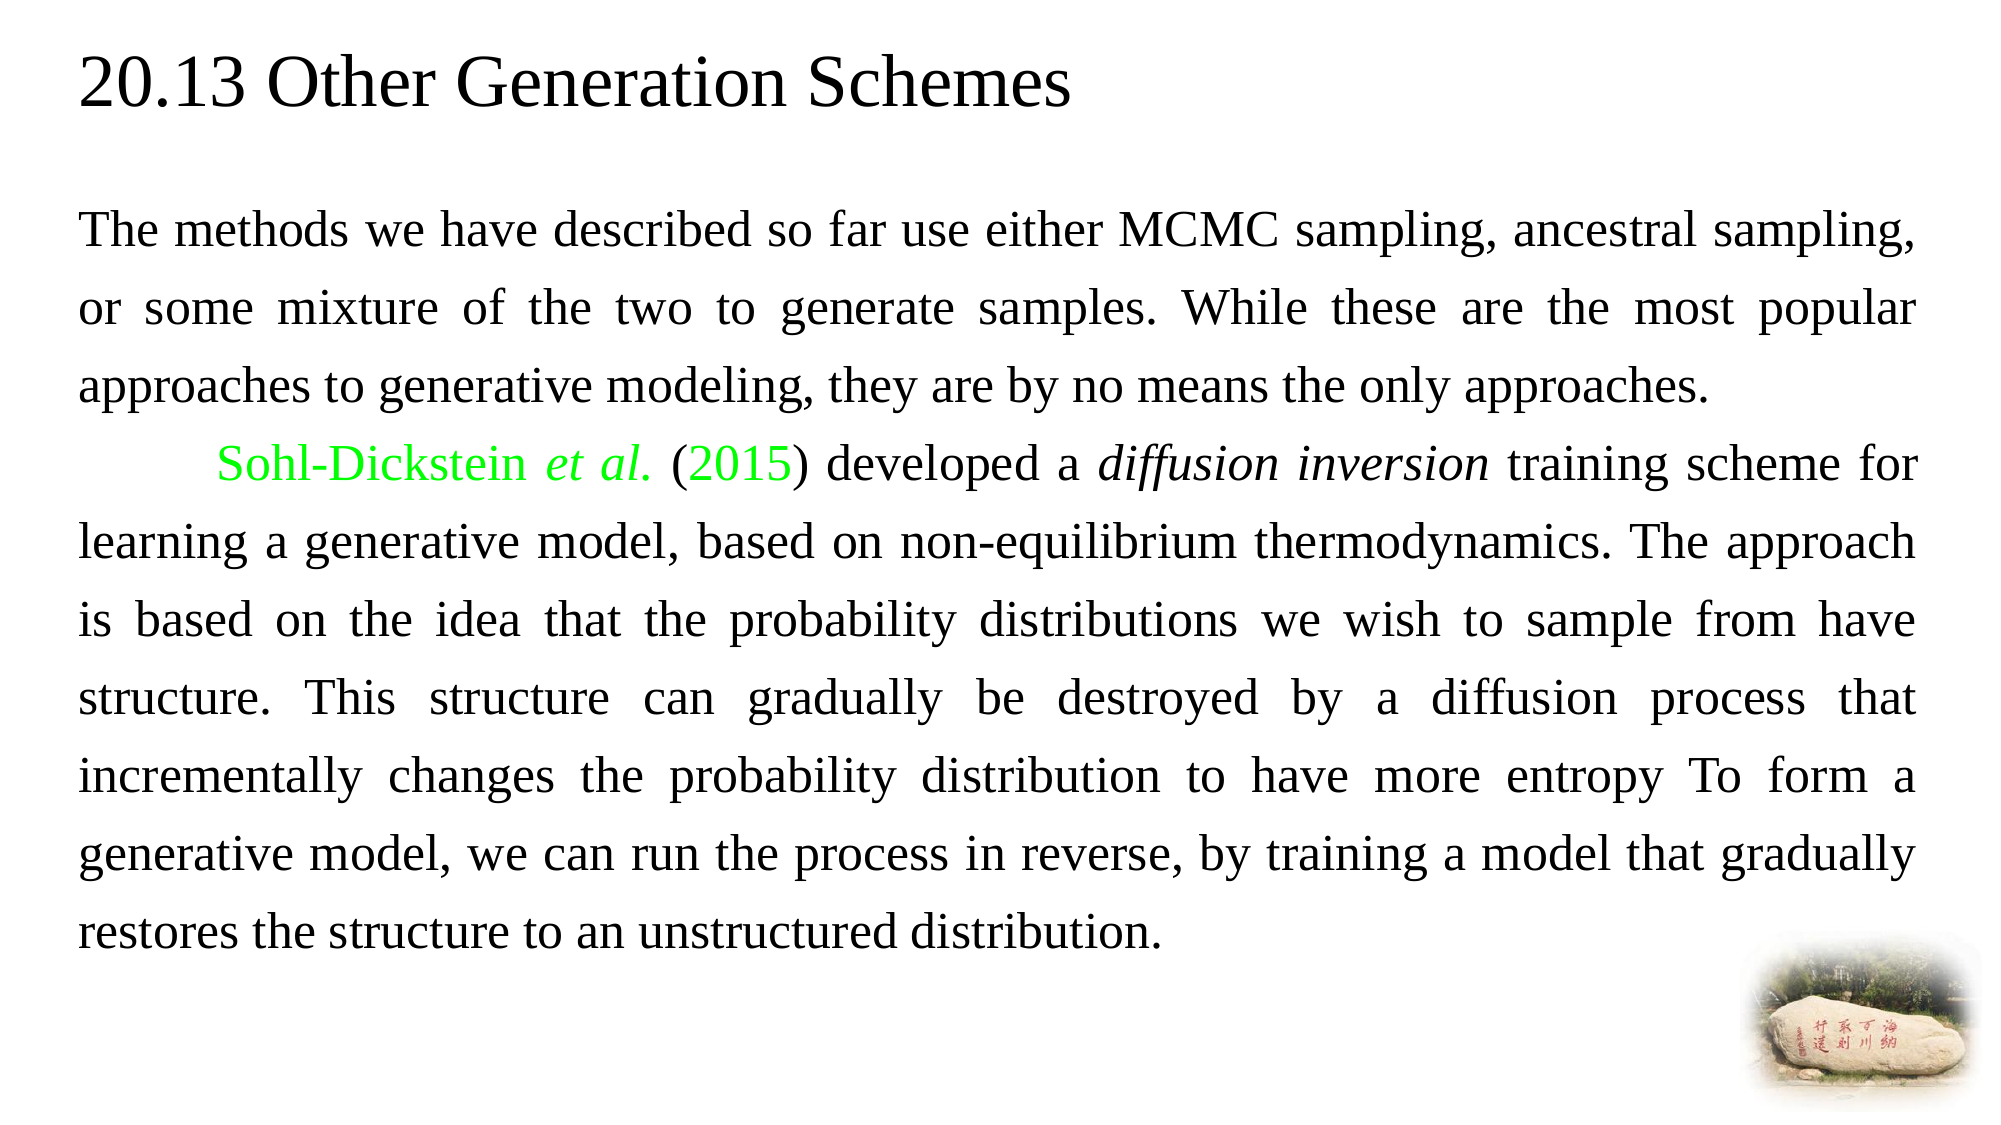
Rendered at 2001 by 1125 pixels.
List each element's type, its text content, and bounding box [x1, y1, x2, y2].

list The methods we have described so far use either MCMC sampling, ancestral sampling, or some mixture of the two to generate samples. While these are the most popular approaches to generative modeling, they are by no means the only approaches. Sohl-Dickstein et al. (2015) developed a diffusion inversion training scheme for learning a generative model, based on non-equilibrium thermodynamics. The approach is based on the idea that the probability distributions we wish to sample from have structure. This structure can gradually be destroyed by a diffusion process that incrementally changes the probability distribution to have more entropy To form a generative model, we can run the process in reverse, by training a model that gradually restores the structure to an unstructured distribution. [63, 171, 1936, 1014]
picture [1740, 927, 1985, 1112]
title 20.13 Other Generation Schemes [63, 21, 1936, 142]
